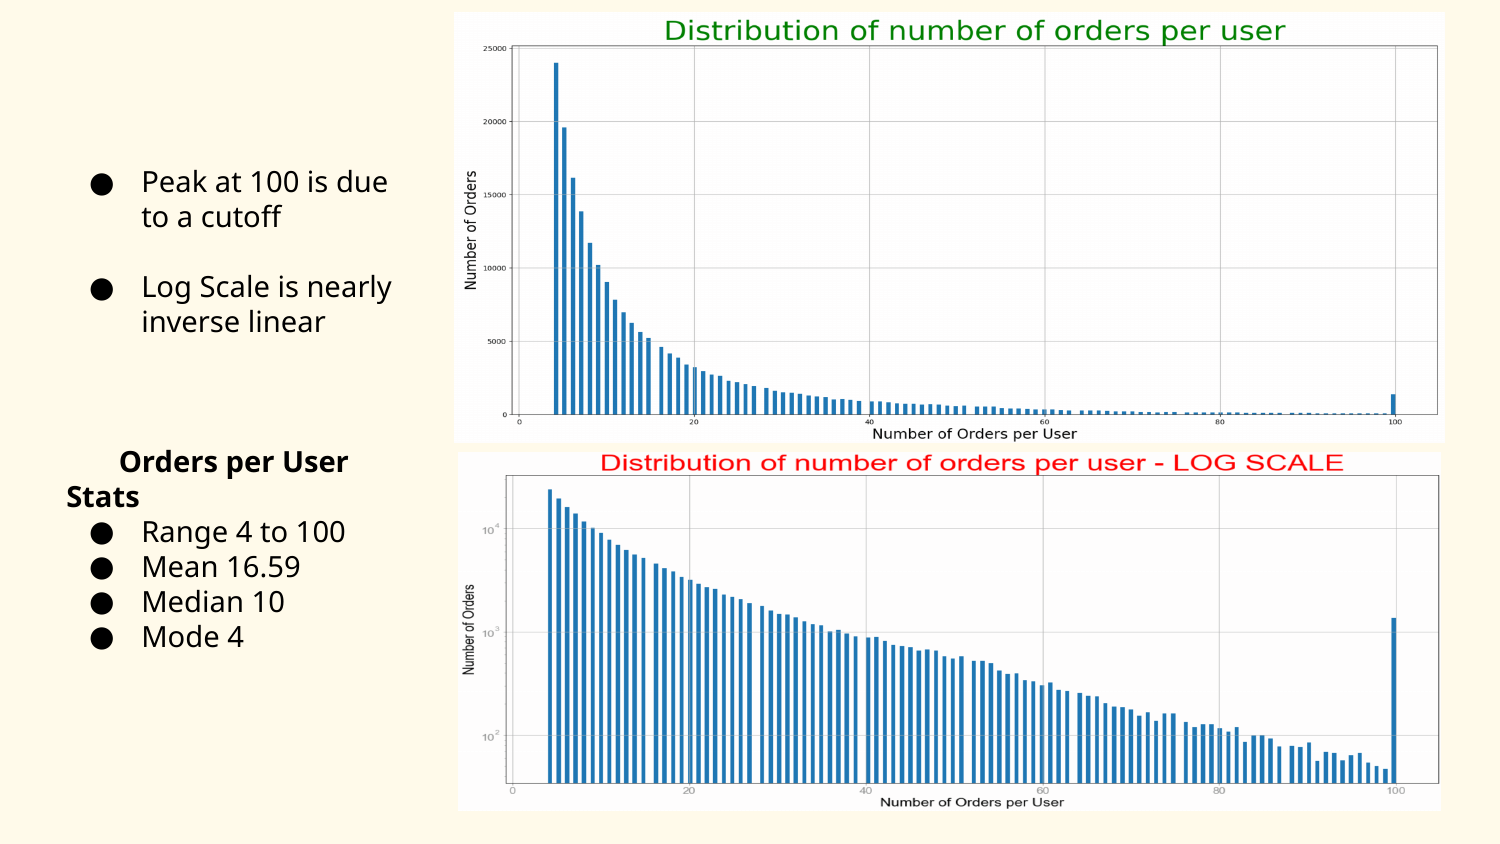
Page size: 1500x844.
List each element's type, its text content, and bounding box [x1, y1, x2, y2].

picture [453, 11, 1445, 443]
picture [457, 452, 1441, 811]
text_box Peak at 100 is due to a cutoff Log Scale is nearly inverse linear Orders per User Stats Range 4 to 100 Mean 16.59 Median 10 Mode 4 [51, 148, 424, 621]
